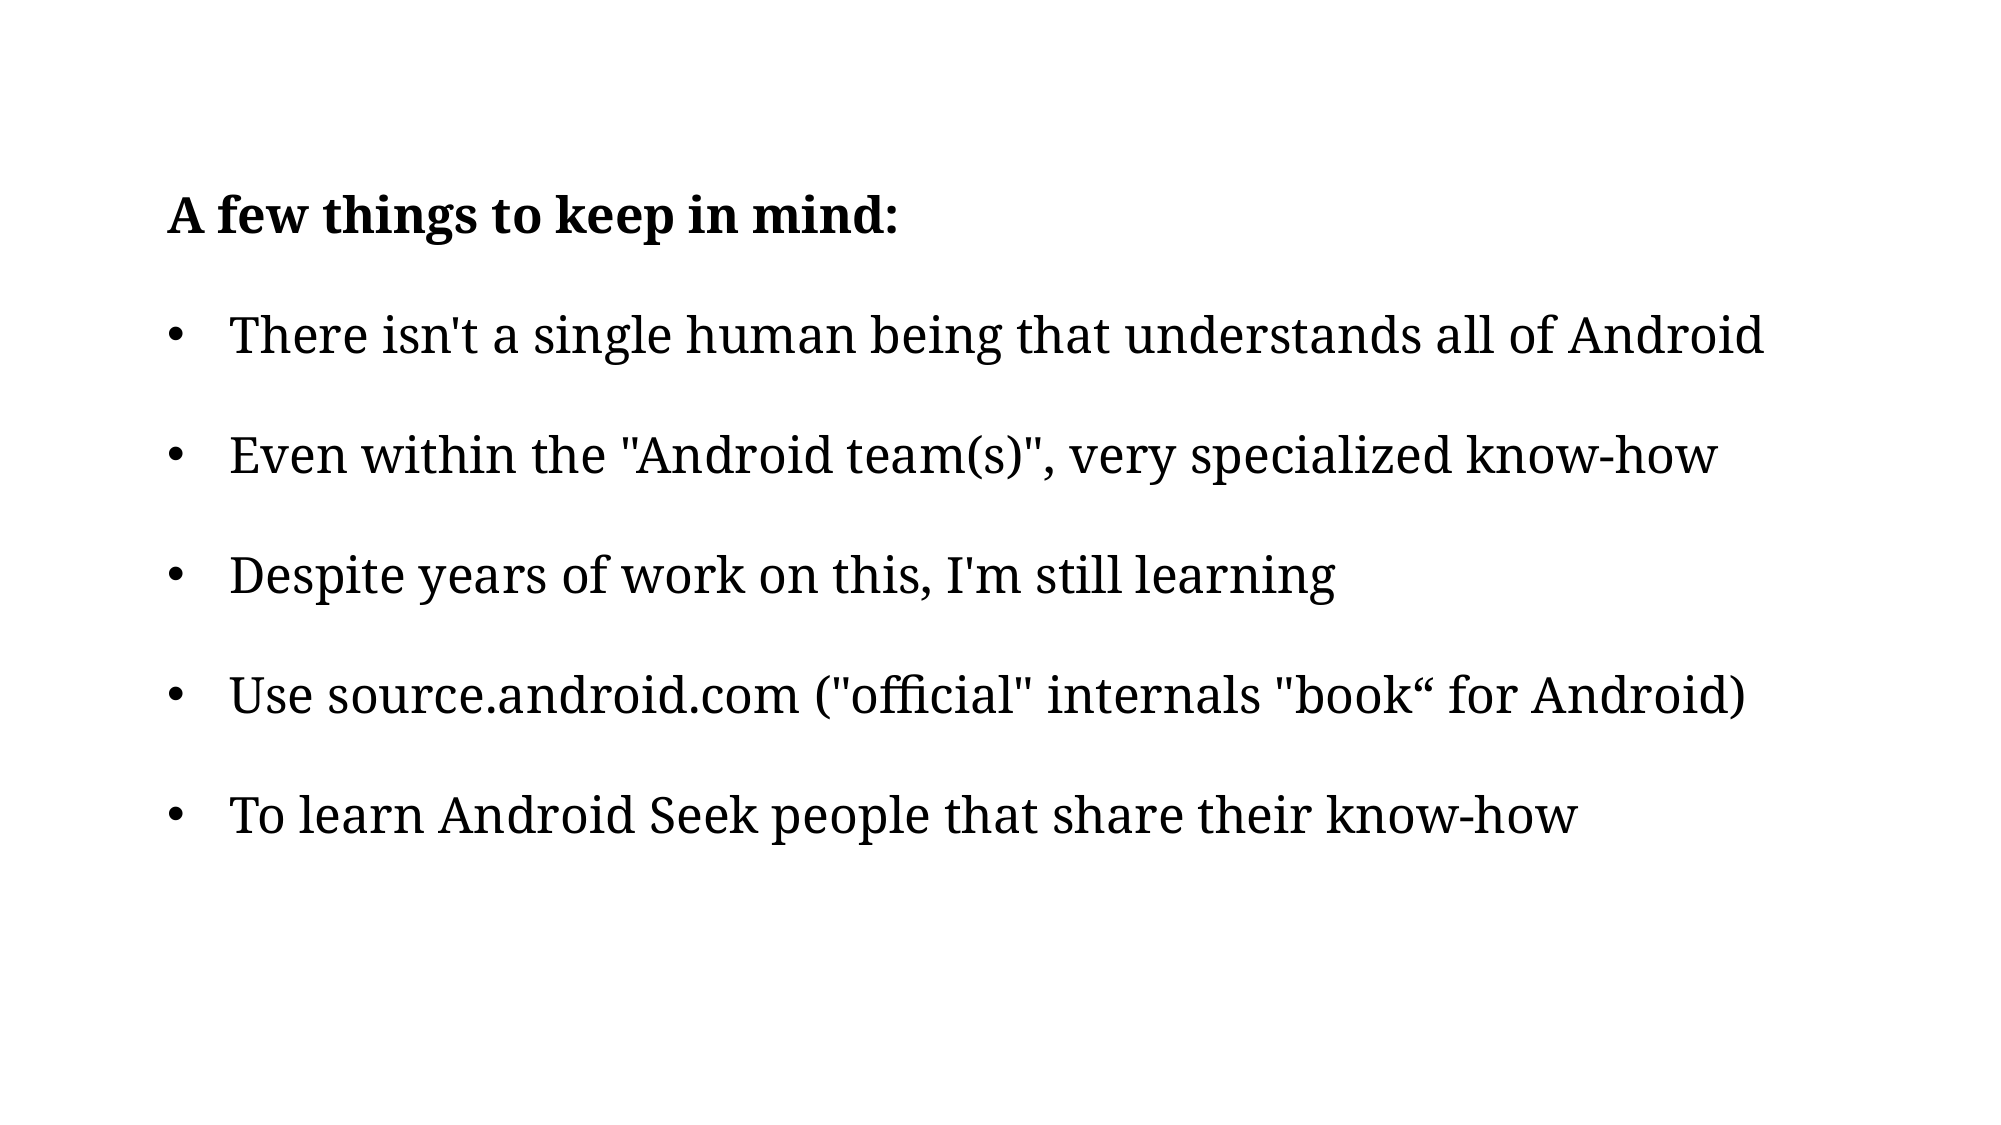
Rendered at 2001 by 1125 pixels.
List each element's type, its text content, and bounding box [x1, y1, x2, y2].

text_box A few things to keep in mind: There isn't a single human being that understands all of Android Even within the "Android team(s)", very specialized know-how Despite years of work on this, I'm still learning Use source.android.com ("official" internals "book“ for Android) To learn Android Seek people that share their know-how [152, 176, 1932, 851]
